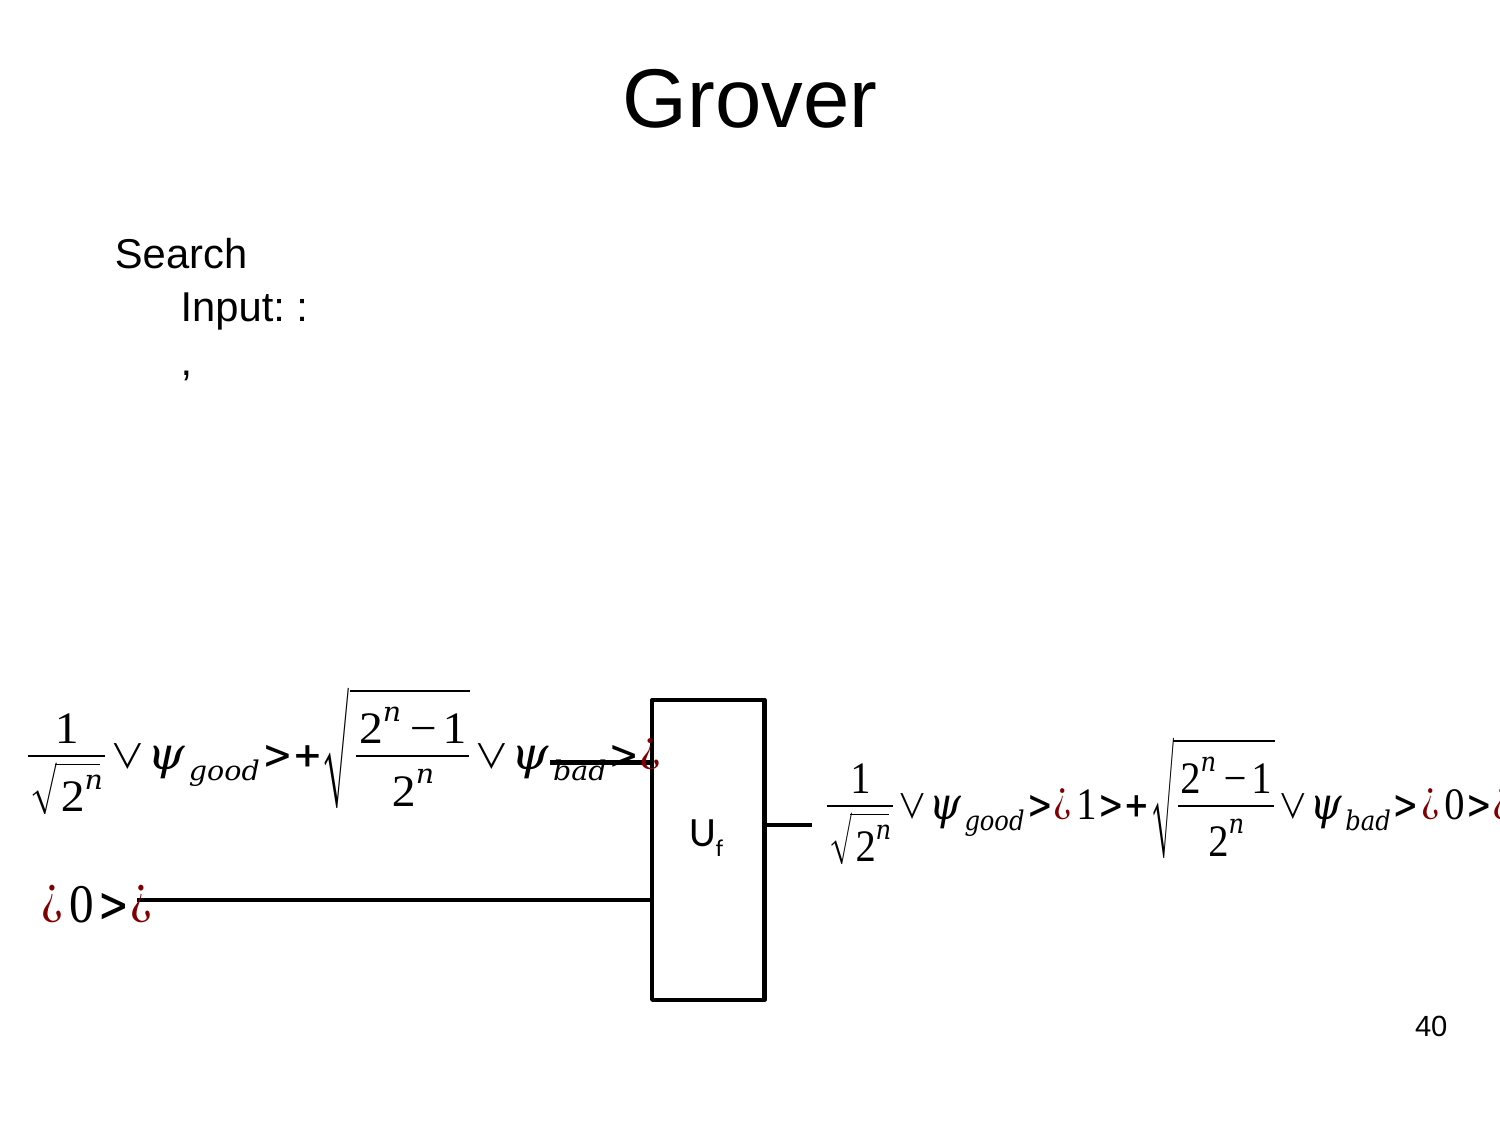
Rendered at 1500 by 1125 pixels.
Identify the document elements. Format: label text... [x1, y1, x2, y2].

text_box [652, 830, 765, 1000]
slide_number 40 [1149, 999, 1463, 1076]
text_box Uf [650, 796, 763, 869]
text_box [652, 699, 765, 828]
title Grover [112, 37, 1388, 151]
